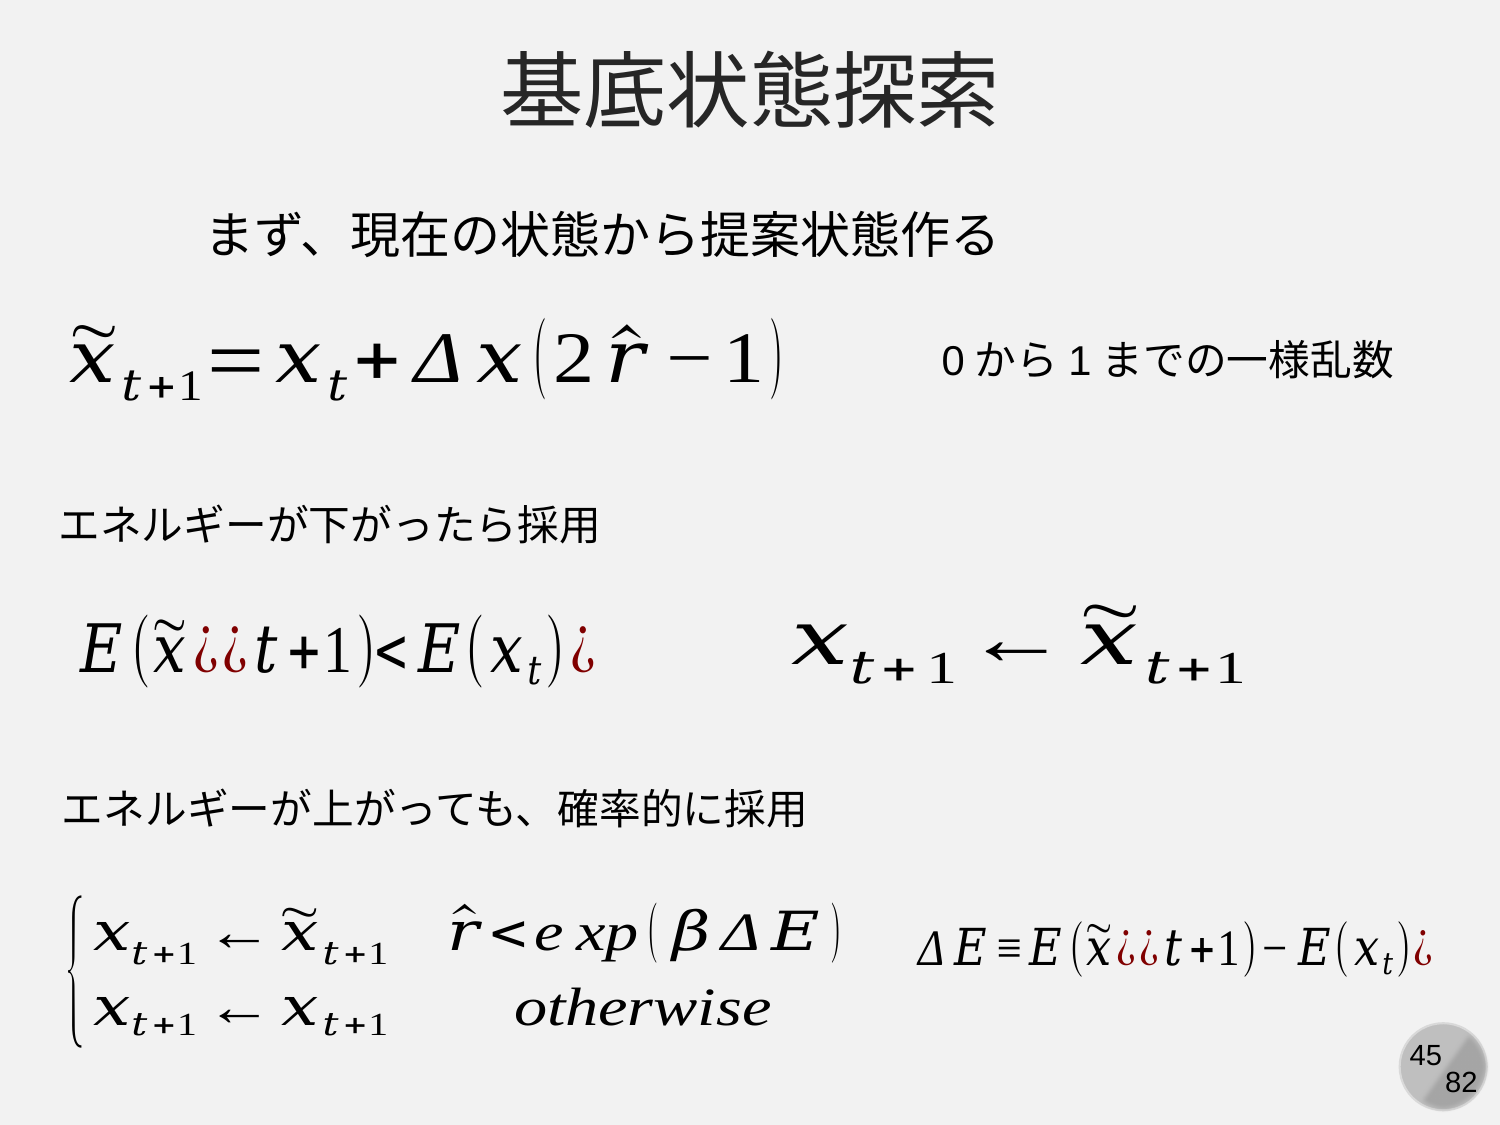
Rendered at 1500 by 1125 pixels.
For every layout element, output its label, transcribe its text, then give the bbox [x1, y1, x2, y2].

text_box エネルギーが下がったら採用 [43, 491, 617, 557]
list 基底状態探索 [0, 31, 1500, 155]
text_box エネルギーが上がっても、確率的に採用 [47, 775, 824, 840]
